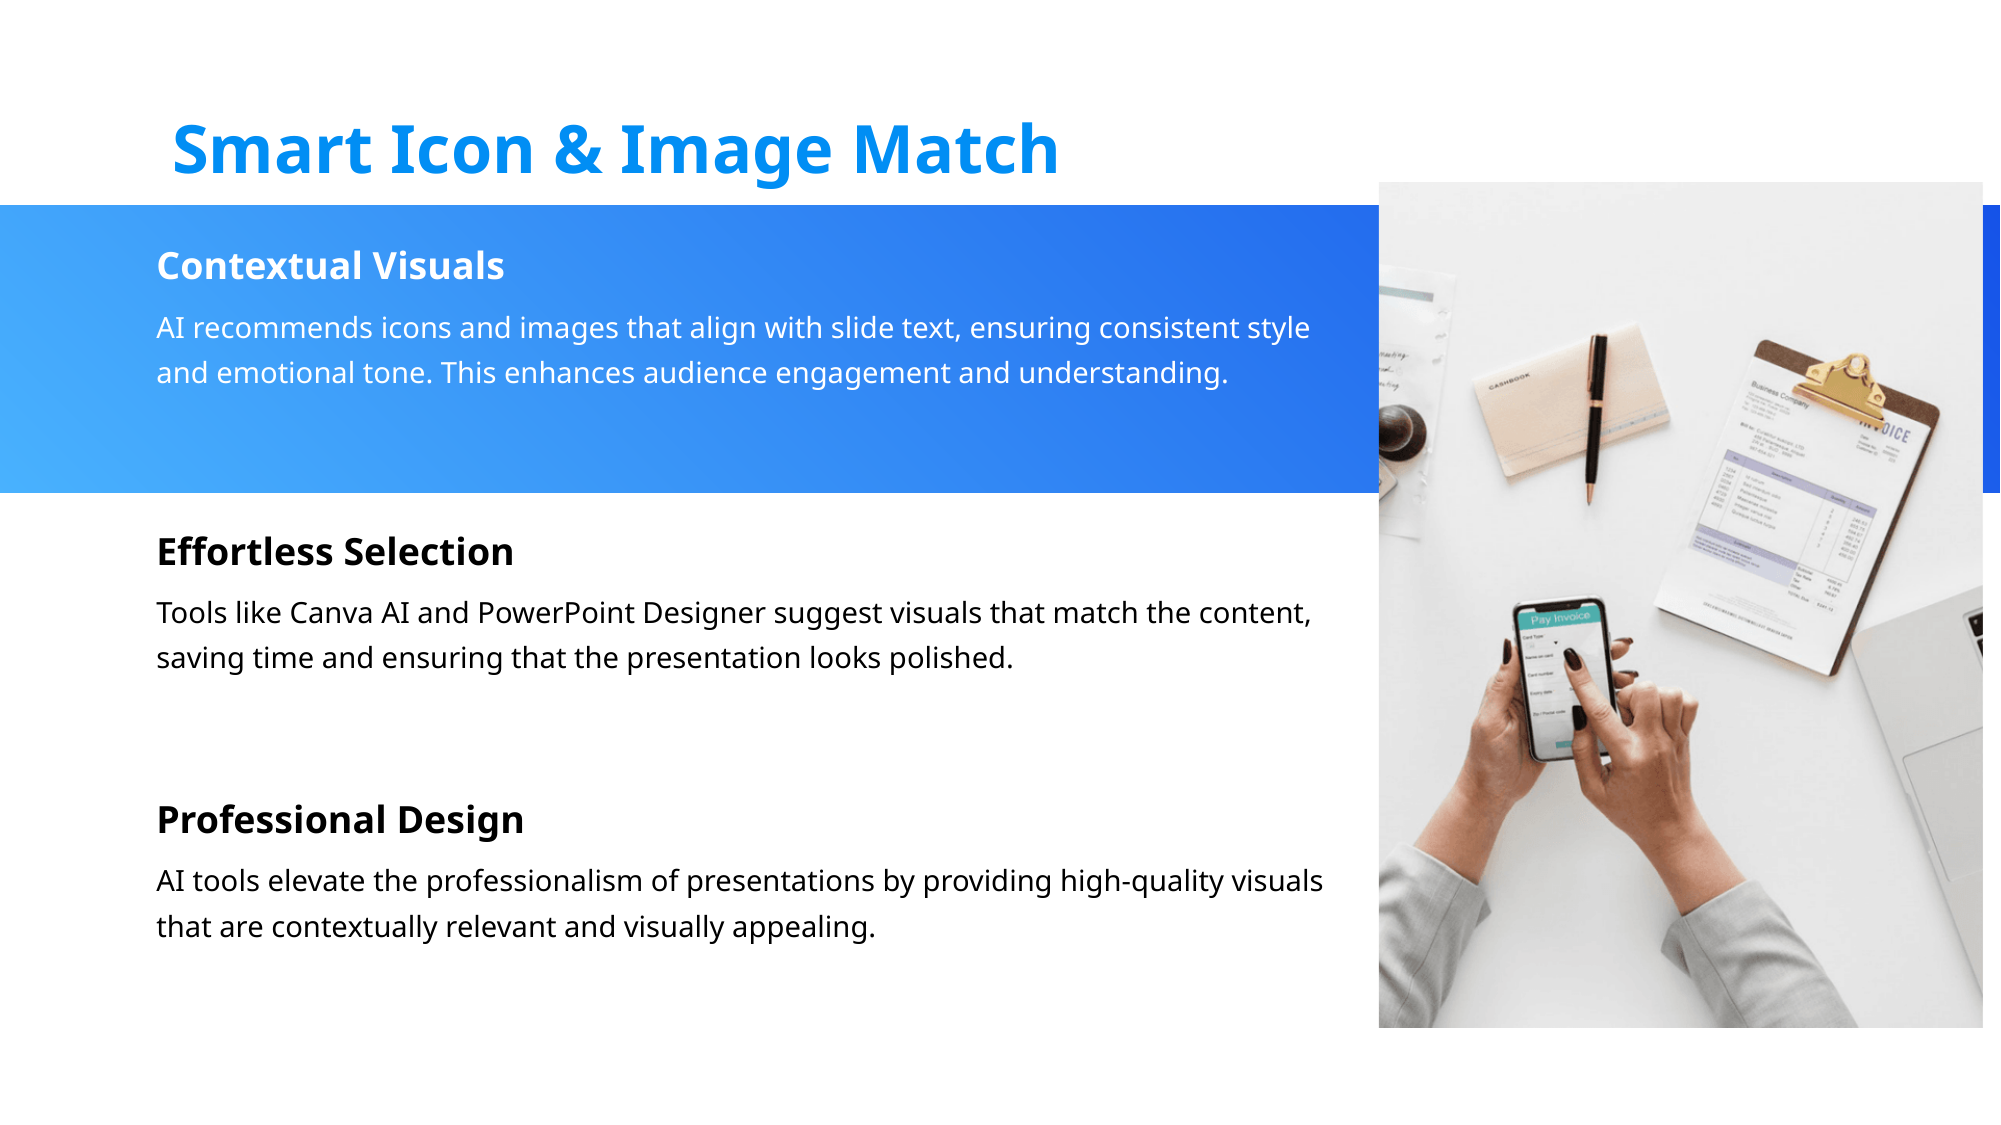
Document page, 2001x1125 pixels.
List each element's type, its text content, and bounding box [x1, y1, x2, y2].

text_box Tools like Canva AI and PowerPoint Designer suggest visuals that match the content, saving time and ensuring that the presentation looks polished. [141, 576, 1365, 683]
text_box [0, 205, 1378, 493]
text_box AI tools elevate the professionalism of presentations by providing high-quality visuals that are contextually relevant and visually appealing. [141, 844, 1365, 994]
text_box Effortless Selection [141, 520, 1248, 576]
text_box [1984, 205, 2000, 493]
text_box Contextual Visuals [141, 234, 1234, 291]
text_box AI recommends icons and images that align with slide text, ensuring consistent style and emotional tone. This enhances audience engagement and understanding. [141, 291, 1365, 398]
text_box Professional Design [141, 788, 1248, 844]
text_box Smart Icon & Image Match [157, 98, 2000, 194]
picture [1378, 182, 1984, 1028]
